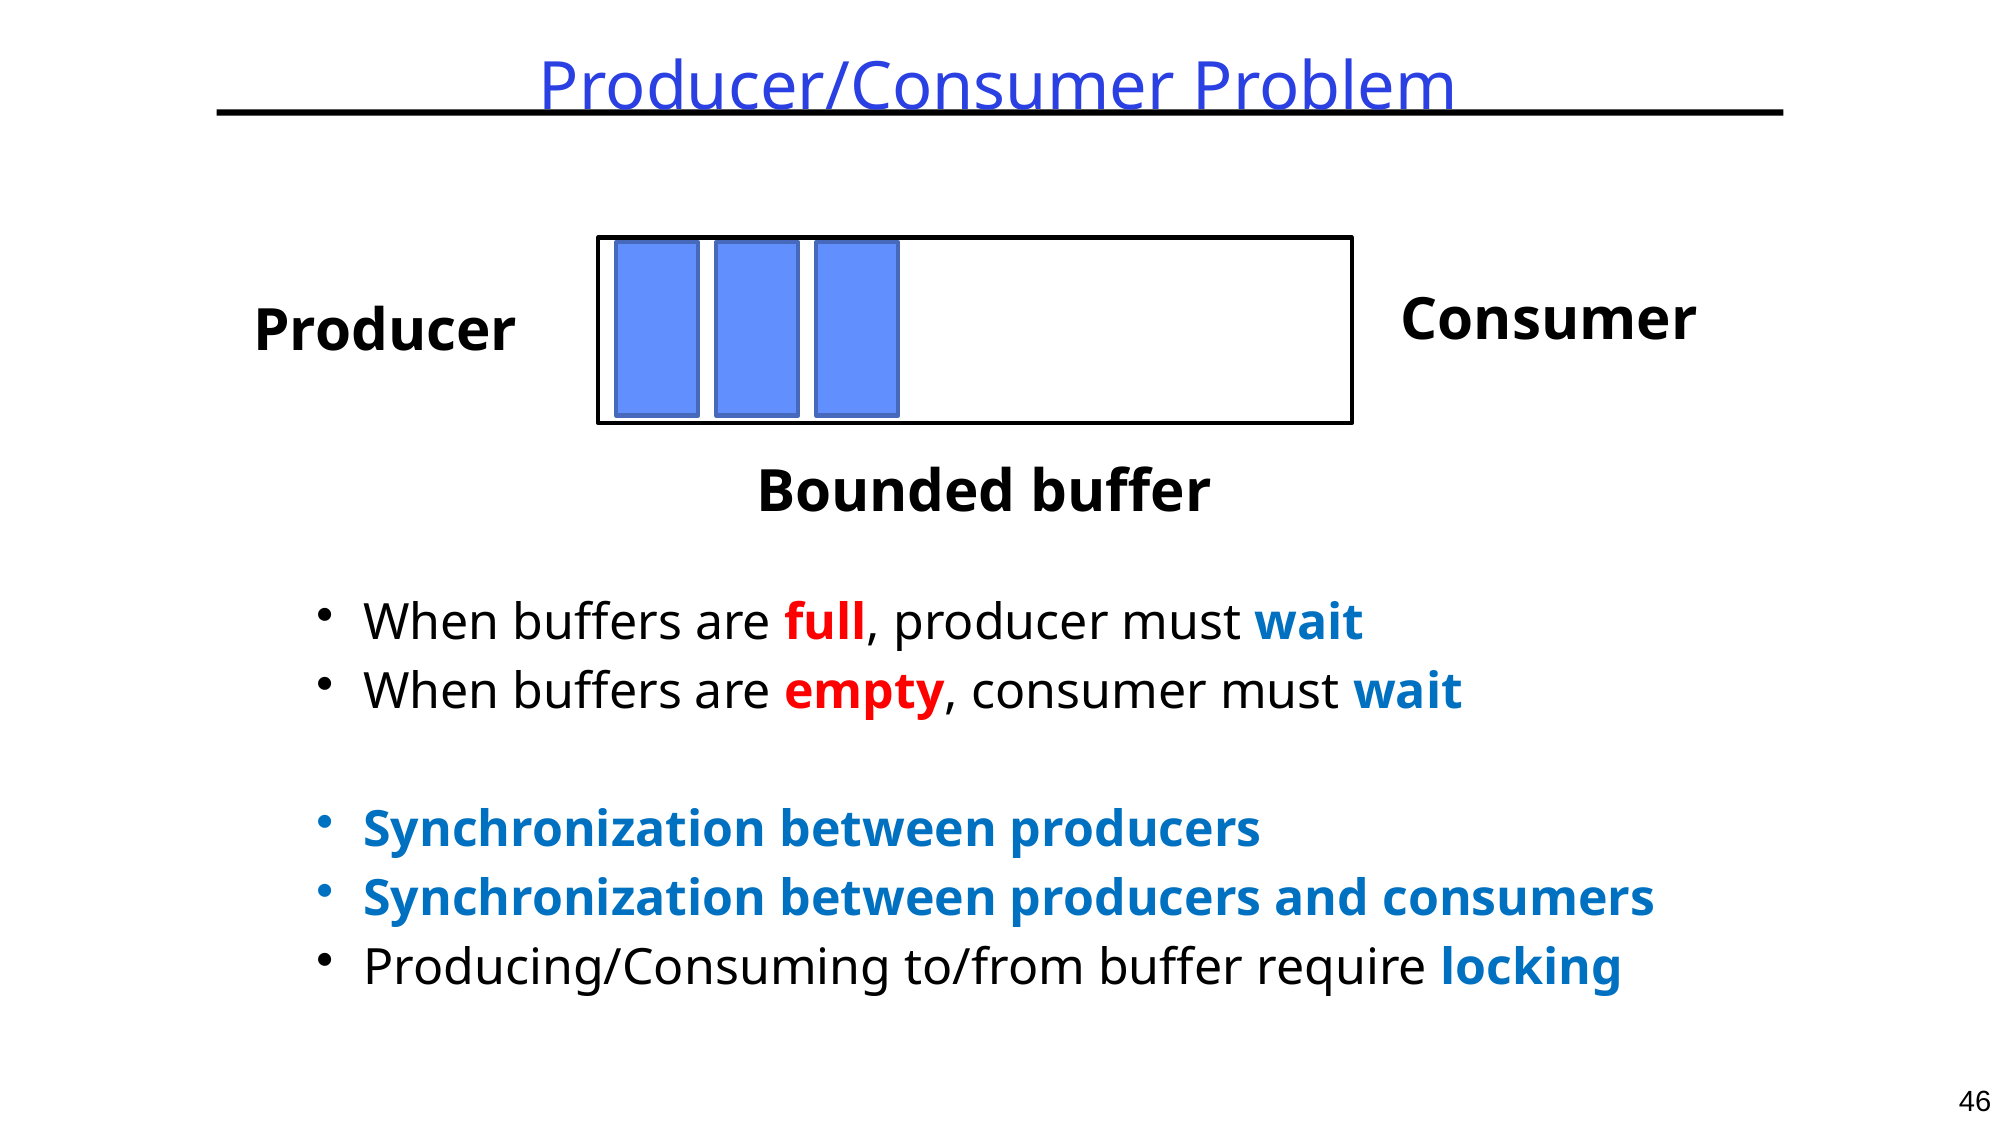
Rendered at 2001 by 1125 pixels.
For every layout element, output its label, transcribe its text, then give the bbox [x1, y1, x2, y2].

title Producer/Consumer Problem [68, 45, 1929, 133]
text_box Bounded buffer [741, 445, 1227, 531]
text_box [714, 240, 800, 418]
text_box [814, 240, 900, 418]
text_box Producer [238, 284, 533, 370]
text_box Consumer [1386, 274, 1713, 359]
text_box [596, 235, 1354, 425]
text_box [614, 240, 700, 418]
list When buffers are full, producer must wait When buffers are empty, consumer must wait Synchronization between producers Synchronization between producers and consumers Producing/Consuming to/from buffer require locking [301, 589, 1697, 1019]
